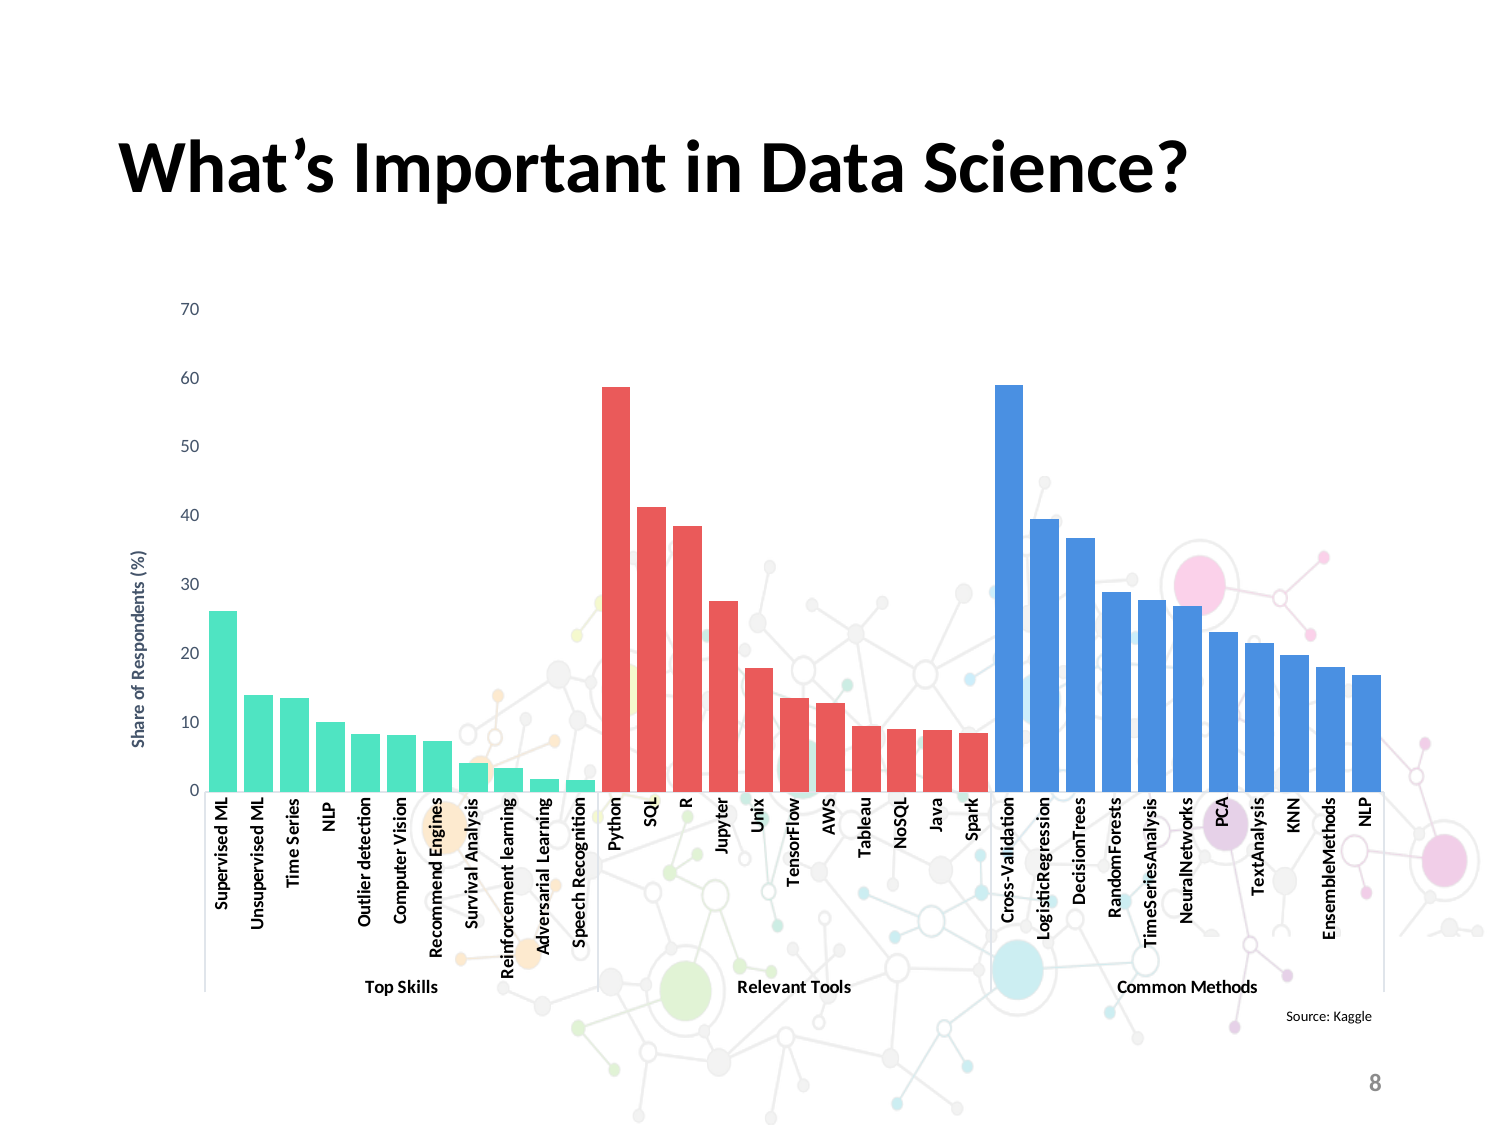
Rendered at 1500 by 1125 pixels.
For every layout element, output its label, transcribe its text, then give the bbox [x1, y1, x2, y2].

slide_number 8 [1059, 1051, 1397, 1112]
chart [103, 299, 1397, 1014]
text_box Source: Kaggle [1271, 1014, 1397, 1032]
title What’s Important in Data Science? [103, 59, 1397, 278]
